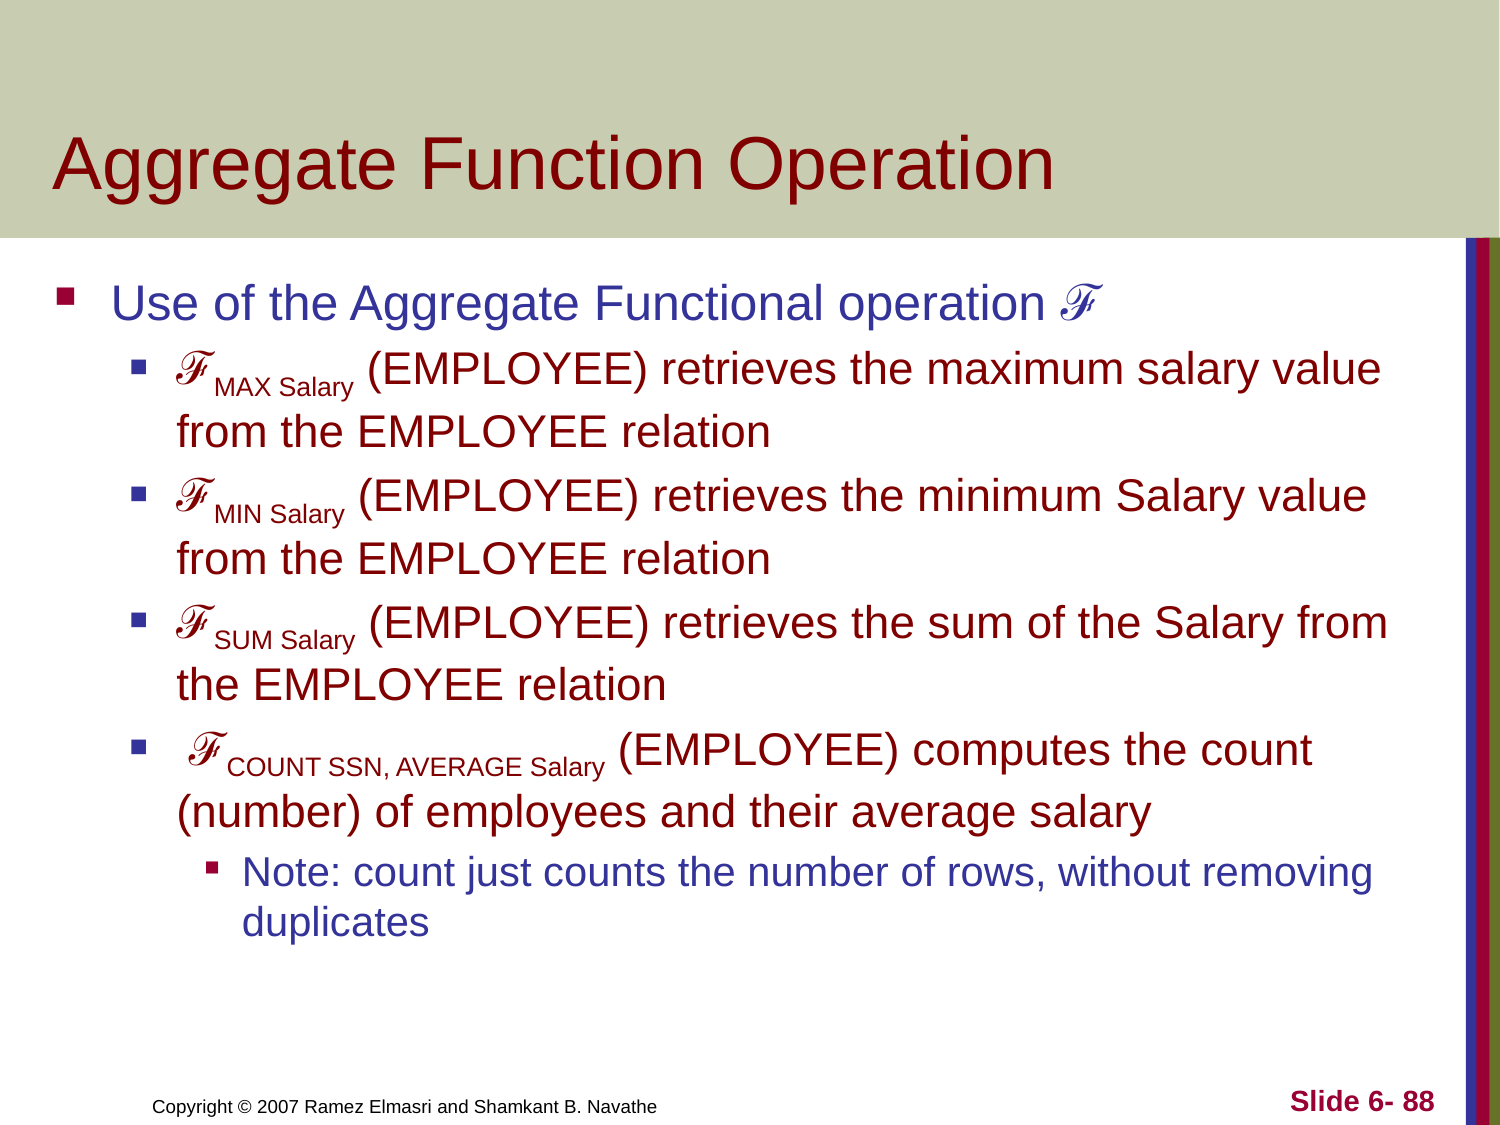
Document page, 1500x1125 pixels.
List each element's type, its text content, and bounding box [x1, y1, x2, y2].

title Aggregate Function Operation [37, 49, 1317, 213]
slide_number Slide 6- 88 [1137, 1049, 1451, 1125]
list Use of the Aggregate Functional operation ℱ ℱMAX Salary (EMPLOYEE) retrieves the maximum salary value from the EMPLOYEE relation ℱMIN Salary (EMPLOYEE) retrieves the minimum Salary value from the EMPLOYEE relation ℱSUM Salary (EMPLOYEE) retrieves the sum of the Salary from the EMPLOYEE relation ℱCOUNT SSN, AVERAGE Salary (EMPLOYEE) computes the count (number) of employees and their average salary Note: count just counts the number of rows, without removing duplicates [39, 262, 1401, 1013]
